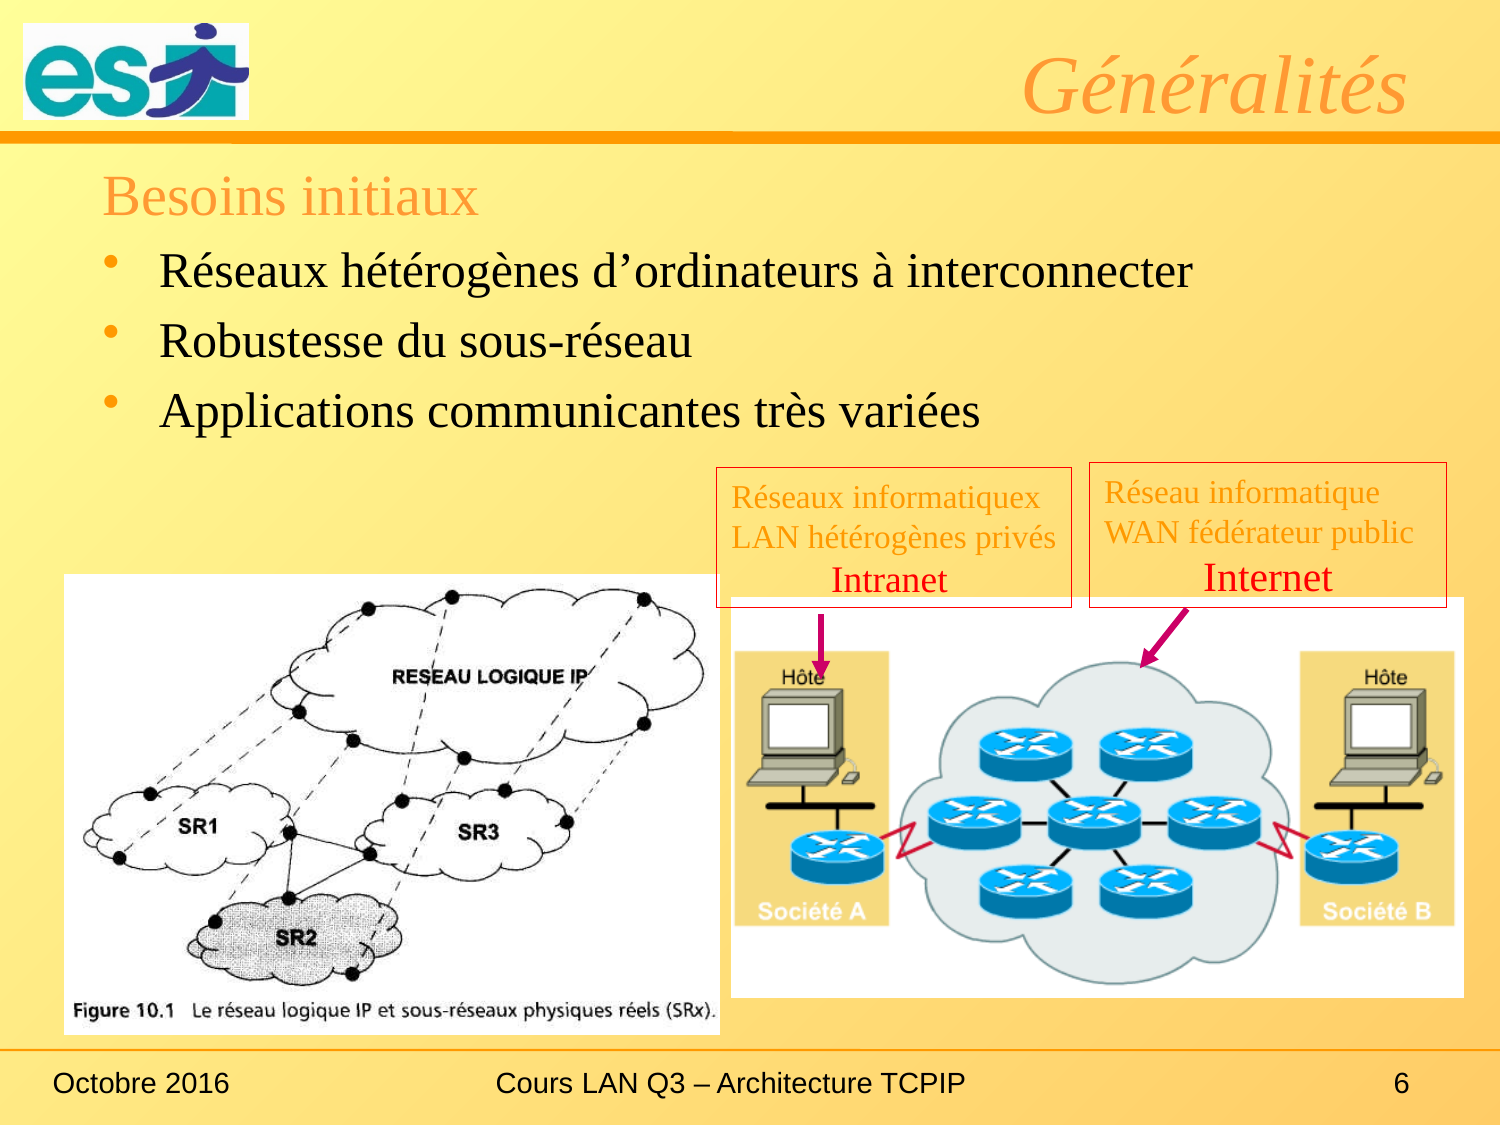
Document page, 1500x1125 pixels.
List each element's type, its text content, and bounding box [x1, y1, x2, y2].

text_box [1139, 608, 1188, 669]
text_box Réseaux informatiquex LAN hétérogènes privés Intranet [716, 467, 1072, 599]
picture [64, 574, 721, 1036]
slide_number Octobre 2016 [37, 1056, 349, 1108]
text_box Réseau informatique WAN fédérateur public Internet [1089, 462, 1447, 596]
picture [23, 23, 249, 120]
title Généralités [249, 24, 1426, 138]
slide_number 6 [1112, 1056, 1426, 1108]
footer Cours LAN Q3 – Architecture TCPIP [349, 1056, 1112, 1108]
picture [731, 597, 1464, 999]
list Besoins initiaux Réseaux hétérogènes d’ordinateurs à interconnecter Robustesse du sous-réseau Applications communicantes très variées [87, 149, 1401, 463]
